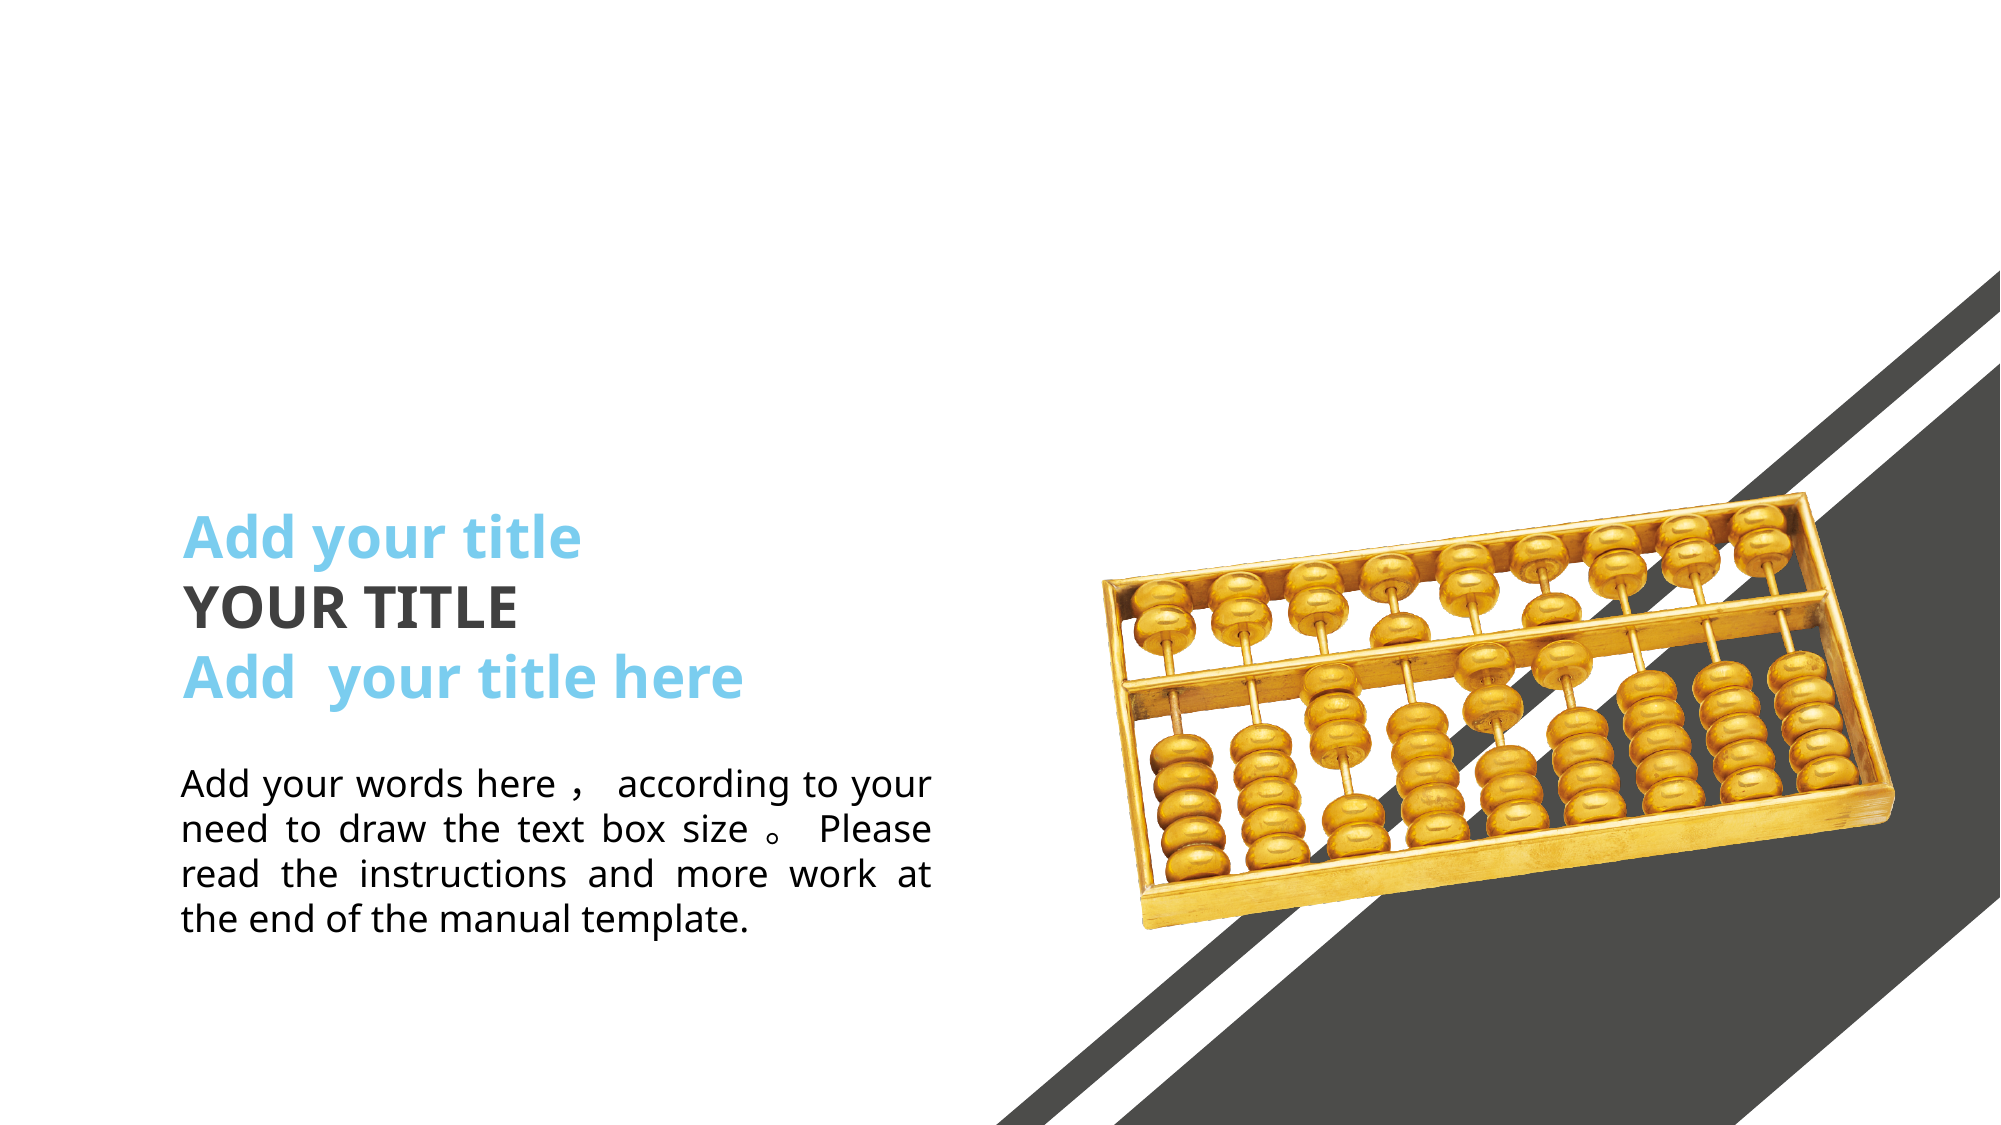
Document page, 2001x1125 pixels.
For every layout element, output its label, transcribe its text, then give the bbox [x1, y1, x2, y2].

text_box Add your words here，according to your need to draw the text box size。Please read the instructions and more work at the end of the manual template. [165, 753, 948, 948]
text_box Add your title YOUR TITLE Add your title here [169, 492, 924, 718]
text_box [1762, 269, 2000, 471]
text_box [1873, 362, 2000, 950]
text_box [1112, 968, 1920, 1125]
picture [1076, 471, 1941, 968]
text_box [994, 968, 1231, 1125]
